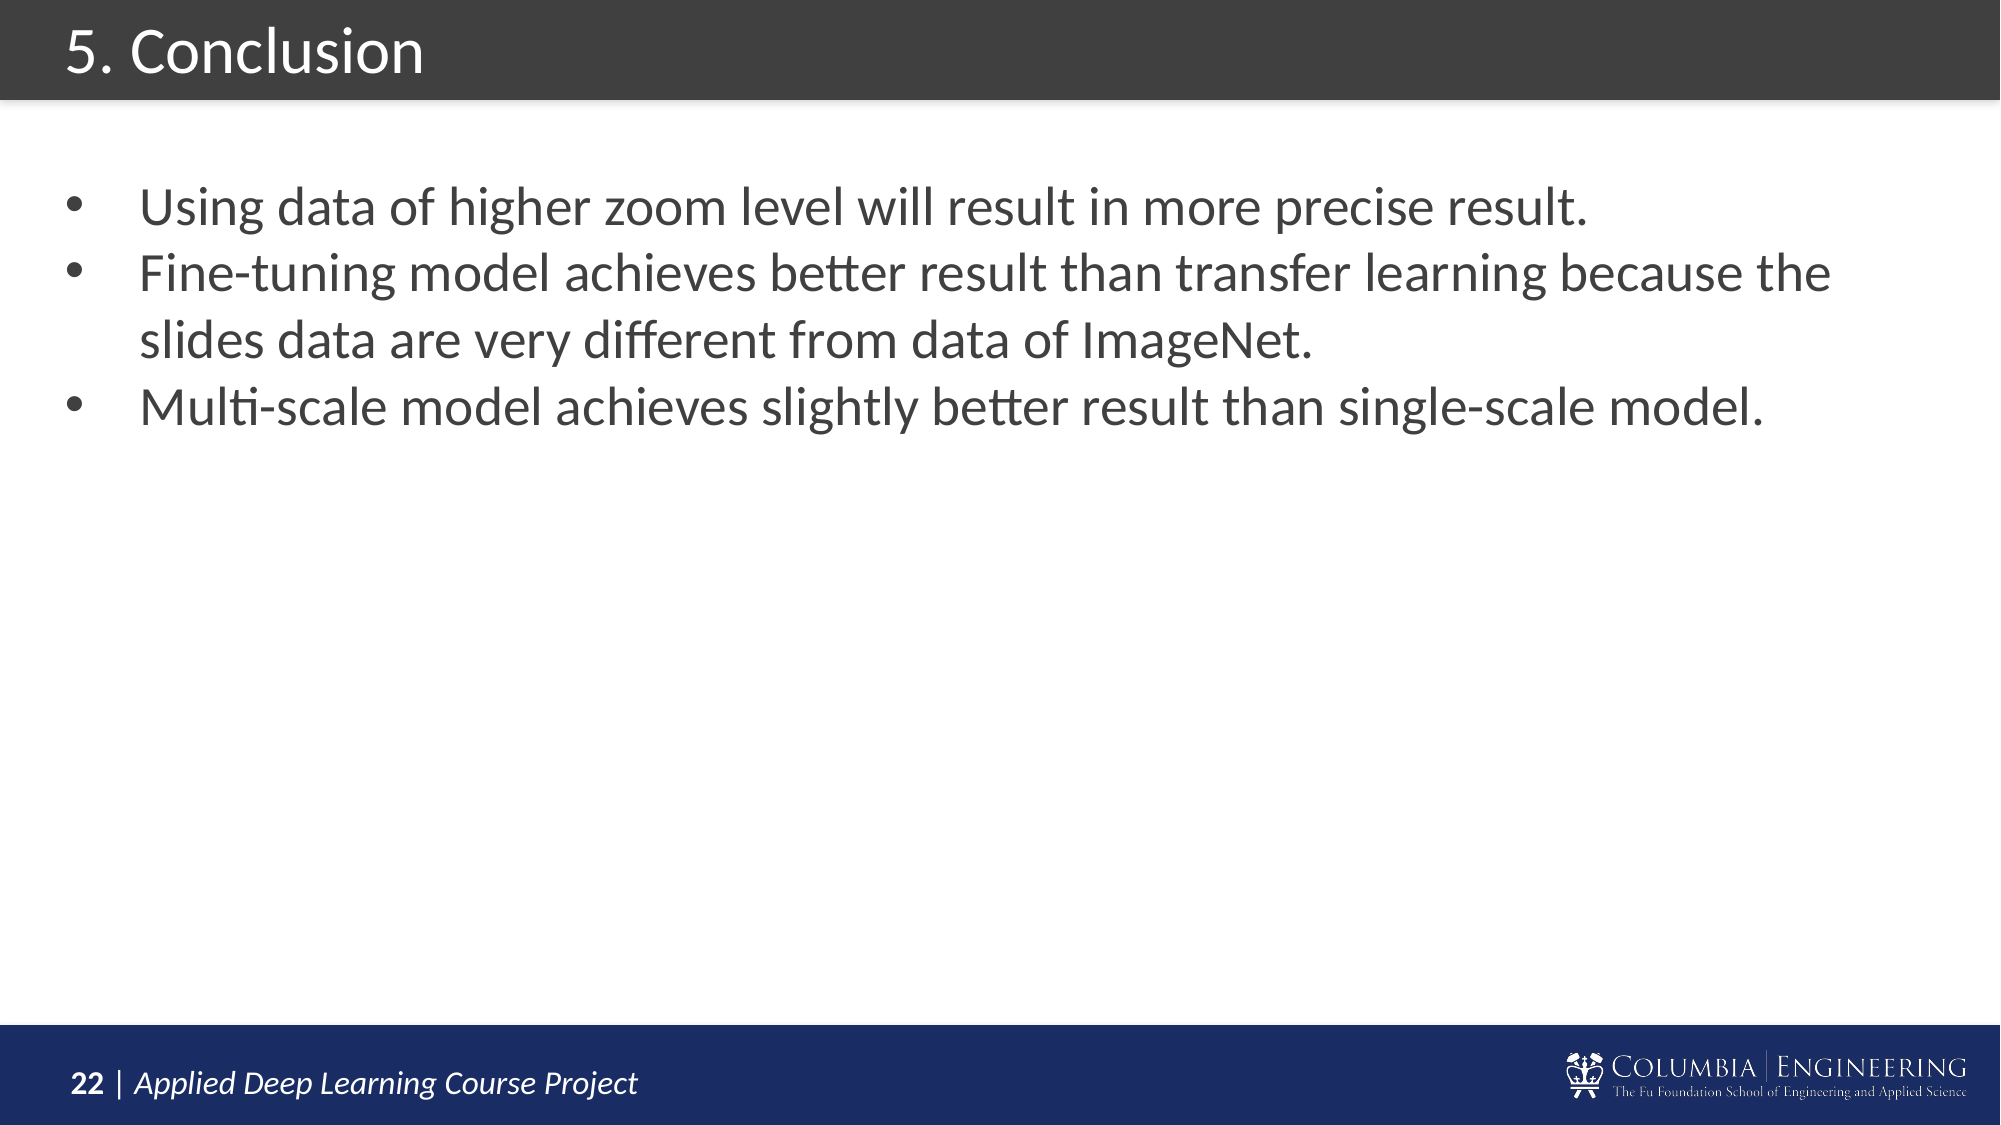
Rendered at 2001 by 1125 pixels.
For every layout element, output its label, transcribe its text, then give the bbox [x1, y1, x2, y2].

text_box [0, 0, 2000, 100]
text_box Using data of higher zoom level will result in more precise result. Fine-tuning model achieves better result than transfer learning because the slides data are very different from data of ImageNet. Multi-scale model achieves slightly better result than single-scale model. [49, 162, 1967, 644]
text_box 5. Conclusion [50, 0, 1000, 95]
text_box 22 | Applied Deep Learning Course Project [55, 1027, 1540, 1109]
picture [1566, 1050, 1967, 1100]
text_box [0, 1025, 2000, 1125]
